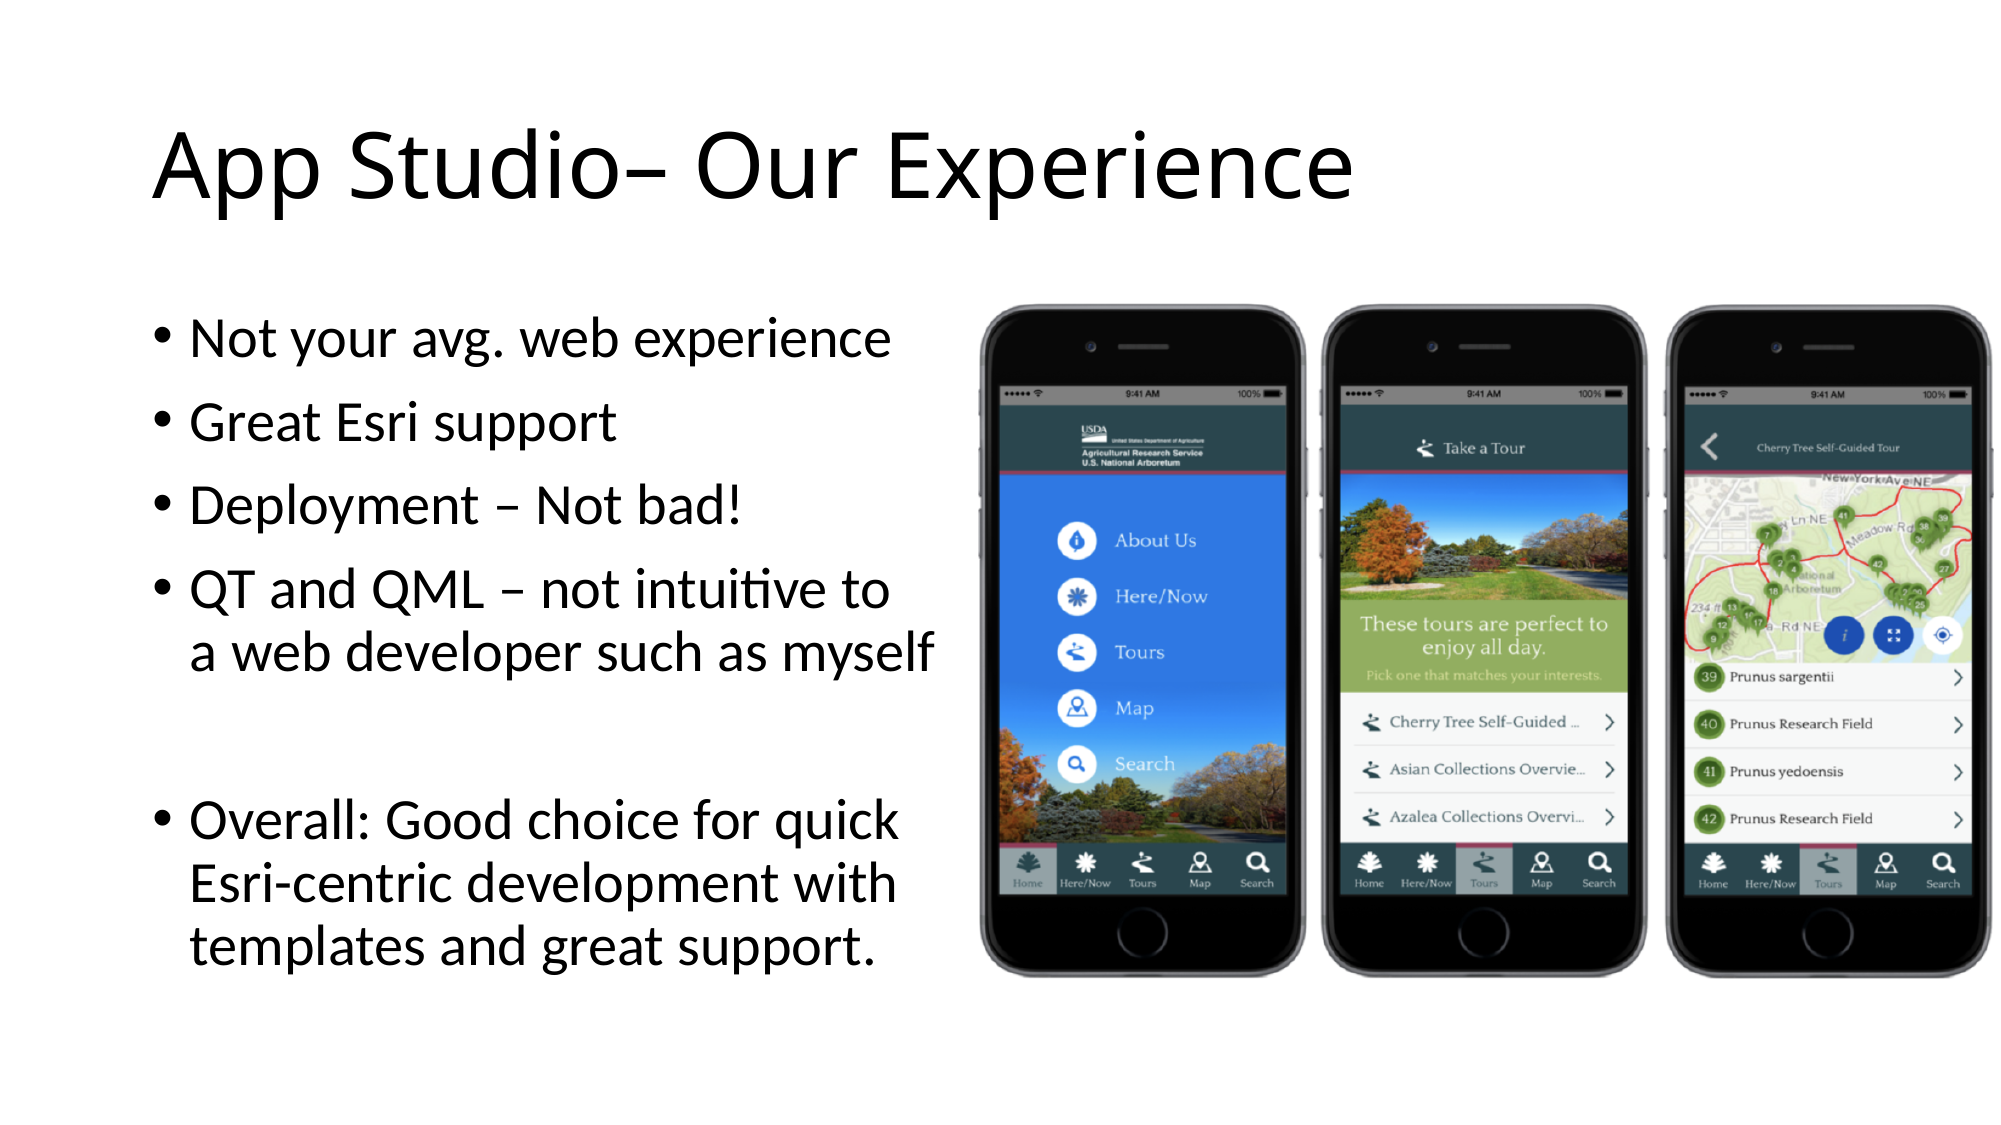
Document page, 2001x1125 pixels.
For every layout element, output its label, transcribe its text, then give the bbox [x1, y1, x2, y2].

picture [974, 299, 1999, 984]
title App Studio– Our Experience [137, 59, 1863, 278]
list Not your avg. web experience Great Esri support Deployment – Not bad! QT and QML – not intuitive to a web developer such as myself Overall: Good choice for quick Esri-centric development with templates and great support. [137, 299, 960, 1014]
